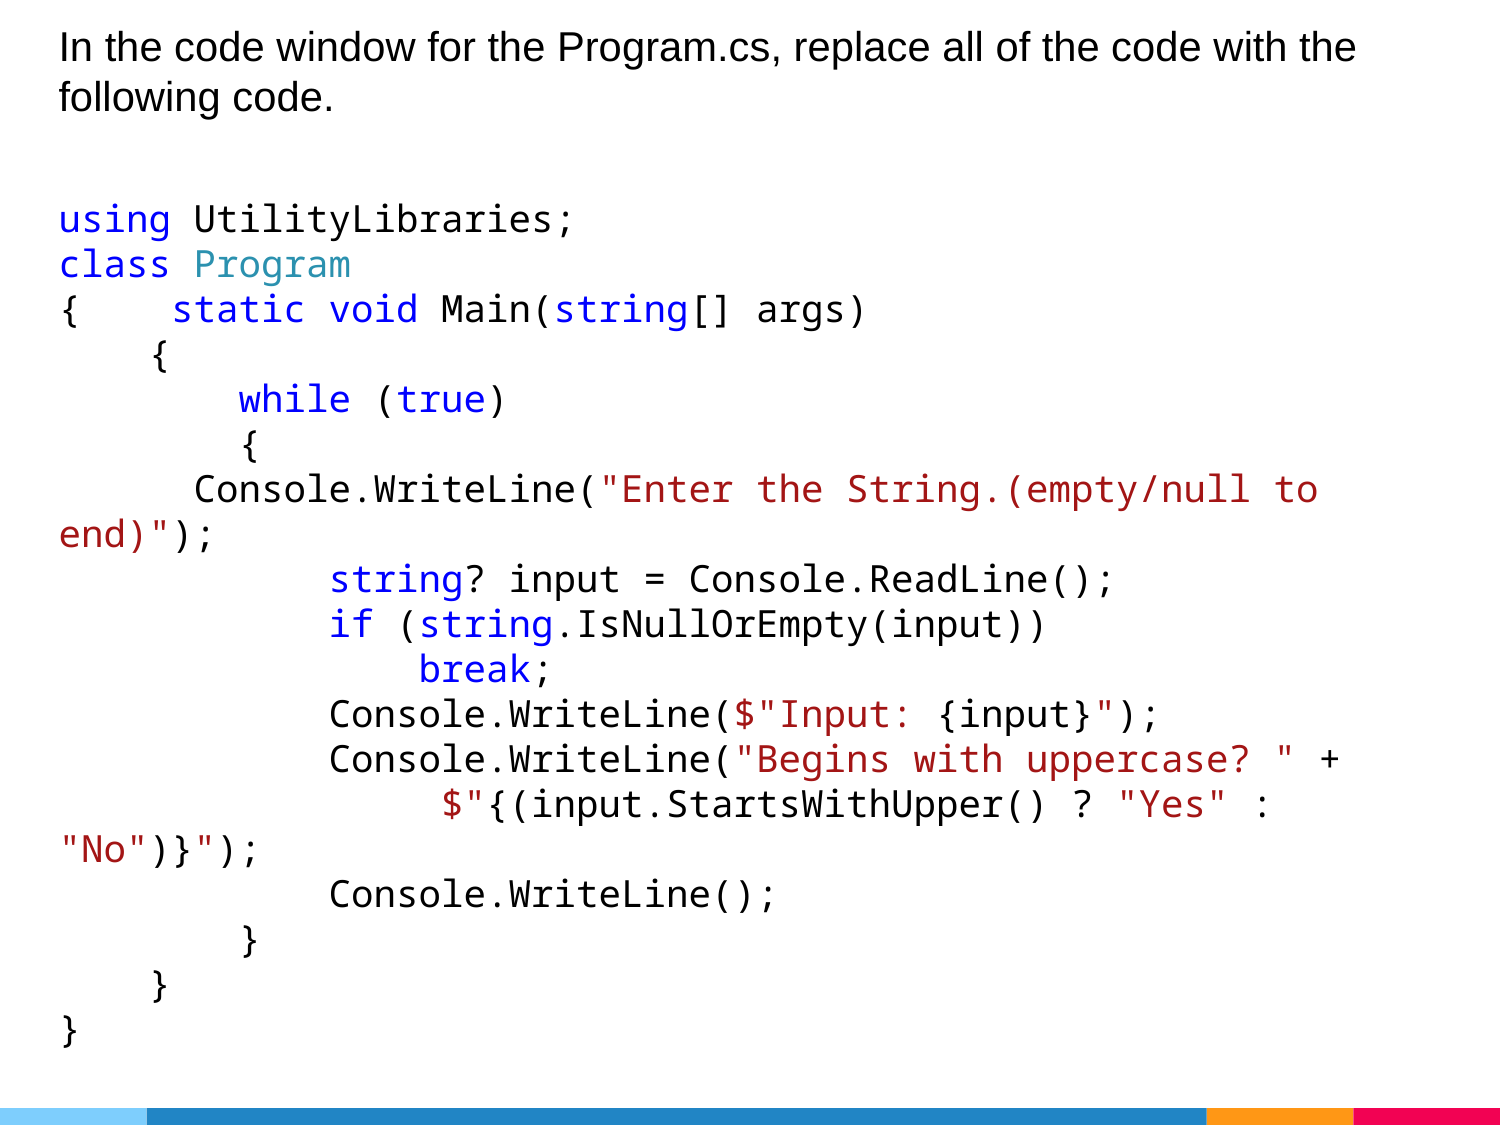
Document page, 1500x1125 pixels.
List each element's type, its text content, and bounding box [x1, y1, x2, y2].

text_box using UtilityLibraries; class Program { static void Main(string[] args) { while (true) { Console.WriteLine("Enter the String.(empty/null to end)"); string? input = Console.ReadLine(); if (string.IsNullOrEmpty(input)) break; Console.WriteLine($"Input: {input}"); Console.WriteLine("Begins with uppercase? " + $"{(input.StartsWithUpper() ? "Yes" : "No")}"); Console.WriteLine(); } } } [43, 187, 1475, 1058]
text_box In the code window for the Program.cs, replace all of the code with the following code. [43, 12, 1457, 128]
